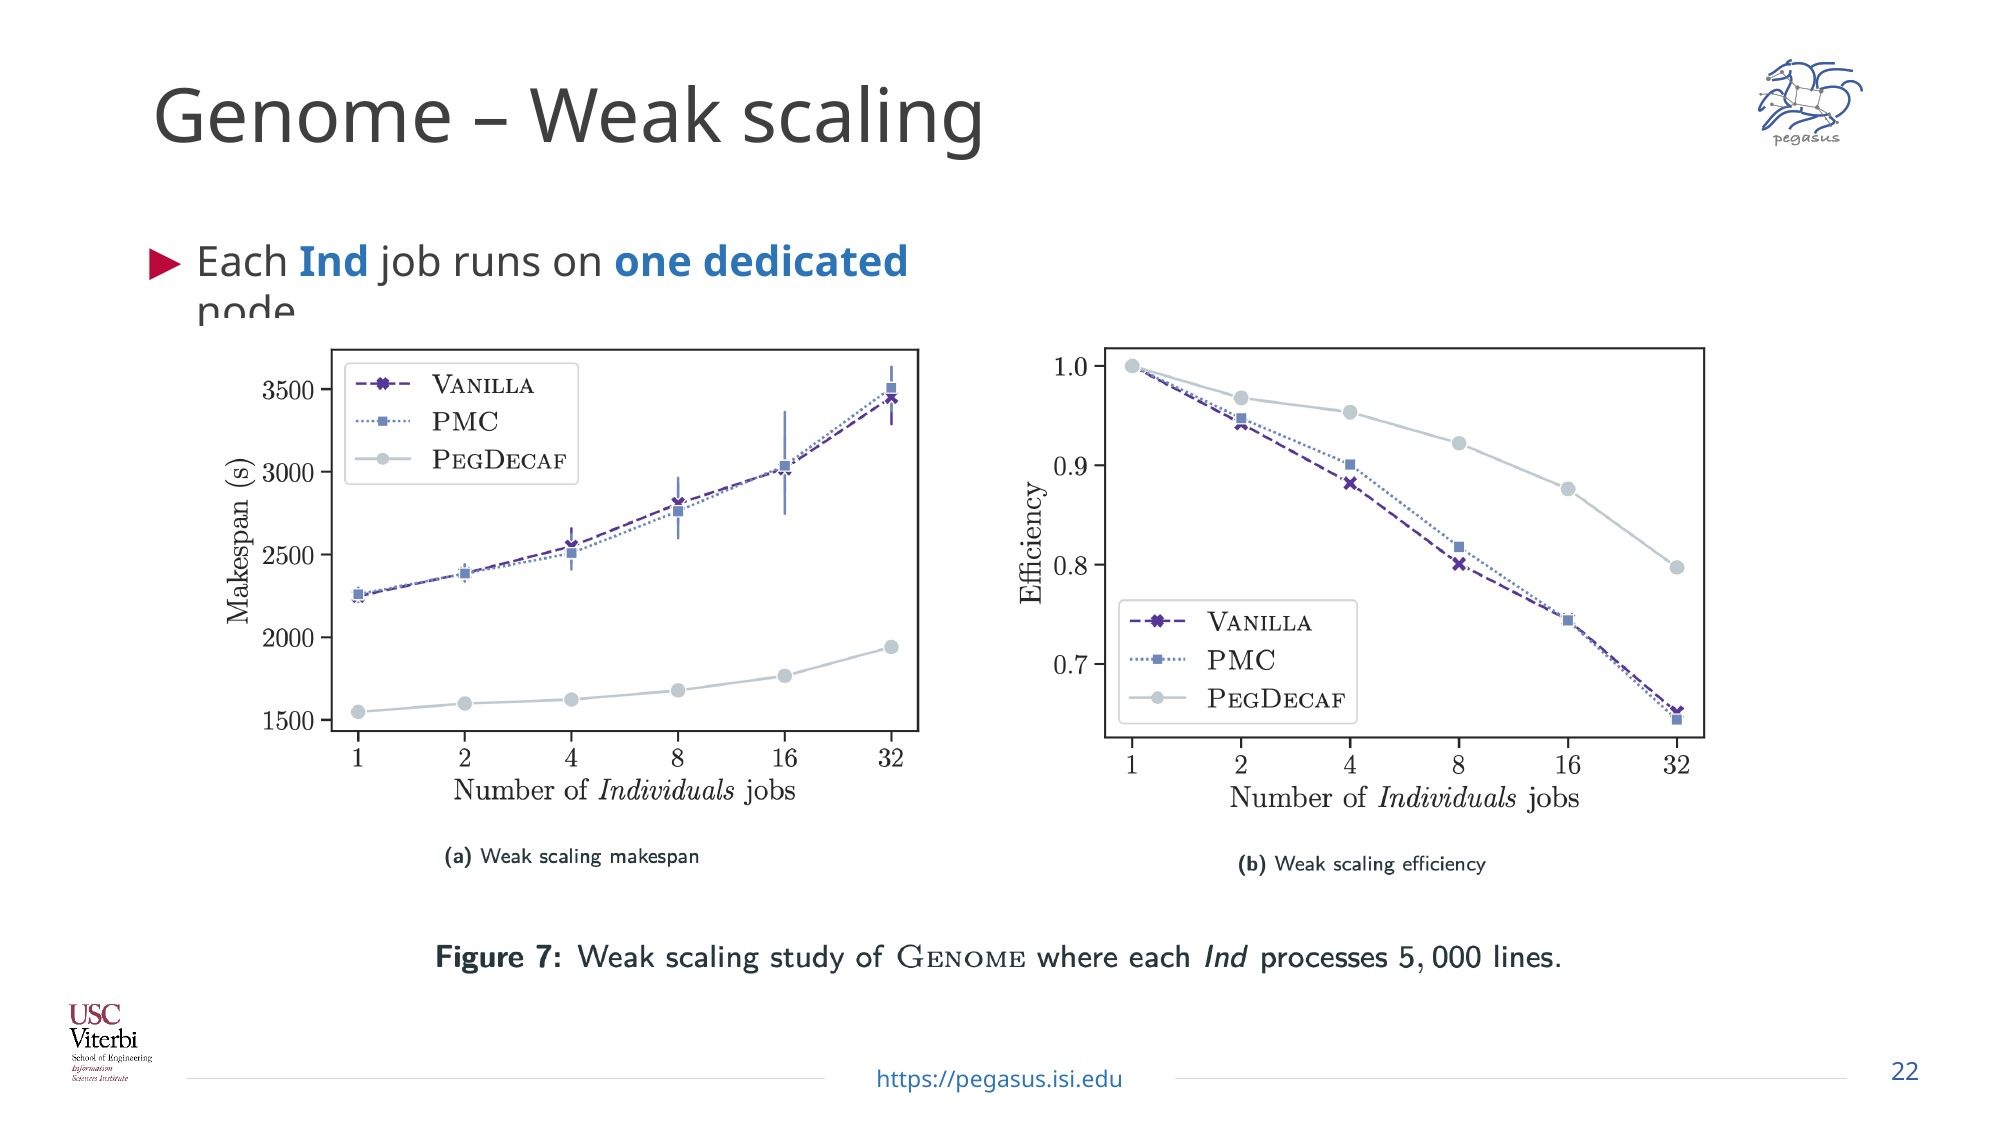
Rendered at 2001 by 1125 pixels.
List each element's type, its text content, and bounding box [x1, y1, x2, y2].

picture [208, 318, 939, 883]
picture [1758, 59, 1863, 147]
picture [54, 994, 160, 1091]
picture [421, 927, 1579, 995]
slide_number 22 [1871, 1042, 1939, 1103]
footer https://pegasus.isi.edu [825, 1048, 1175, 1109]
title Genome – Weak scaling [137, 59, 1704, 166]
picture [1010, 334, 1724, 883]
text_box Each Ind job runs on one dedicated node [137, 228, 975, 341]
